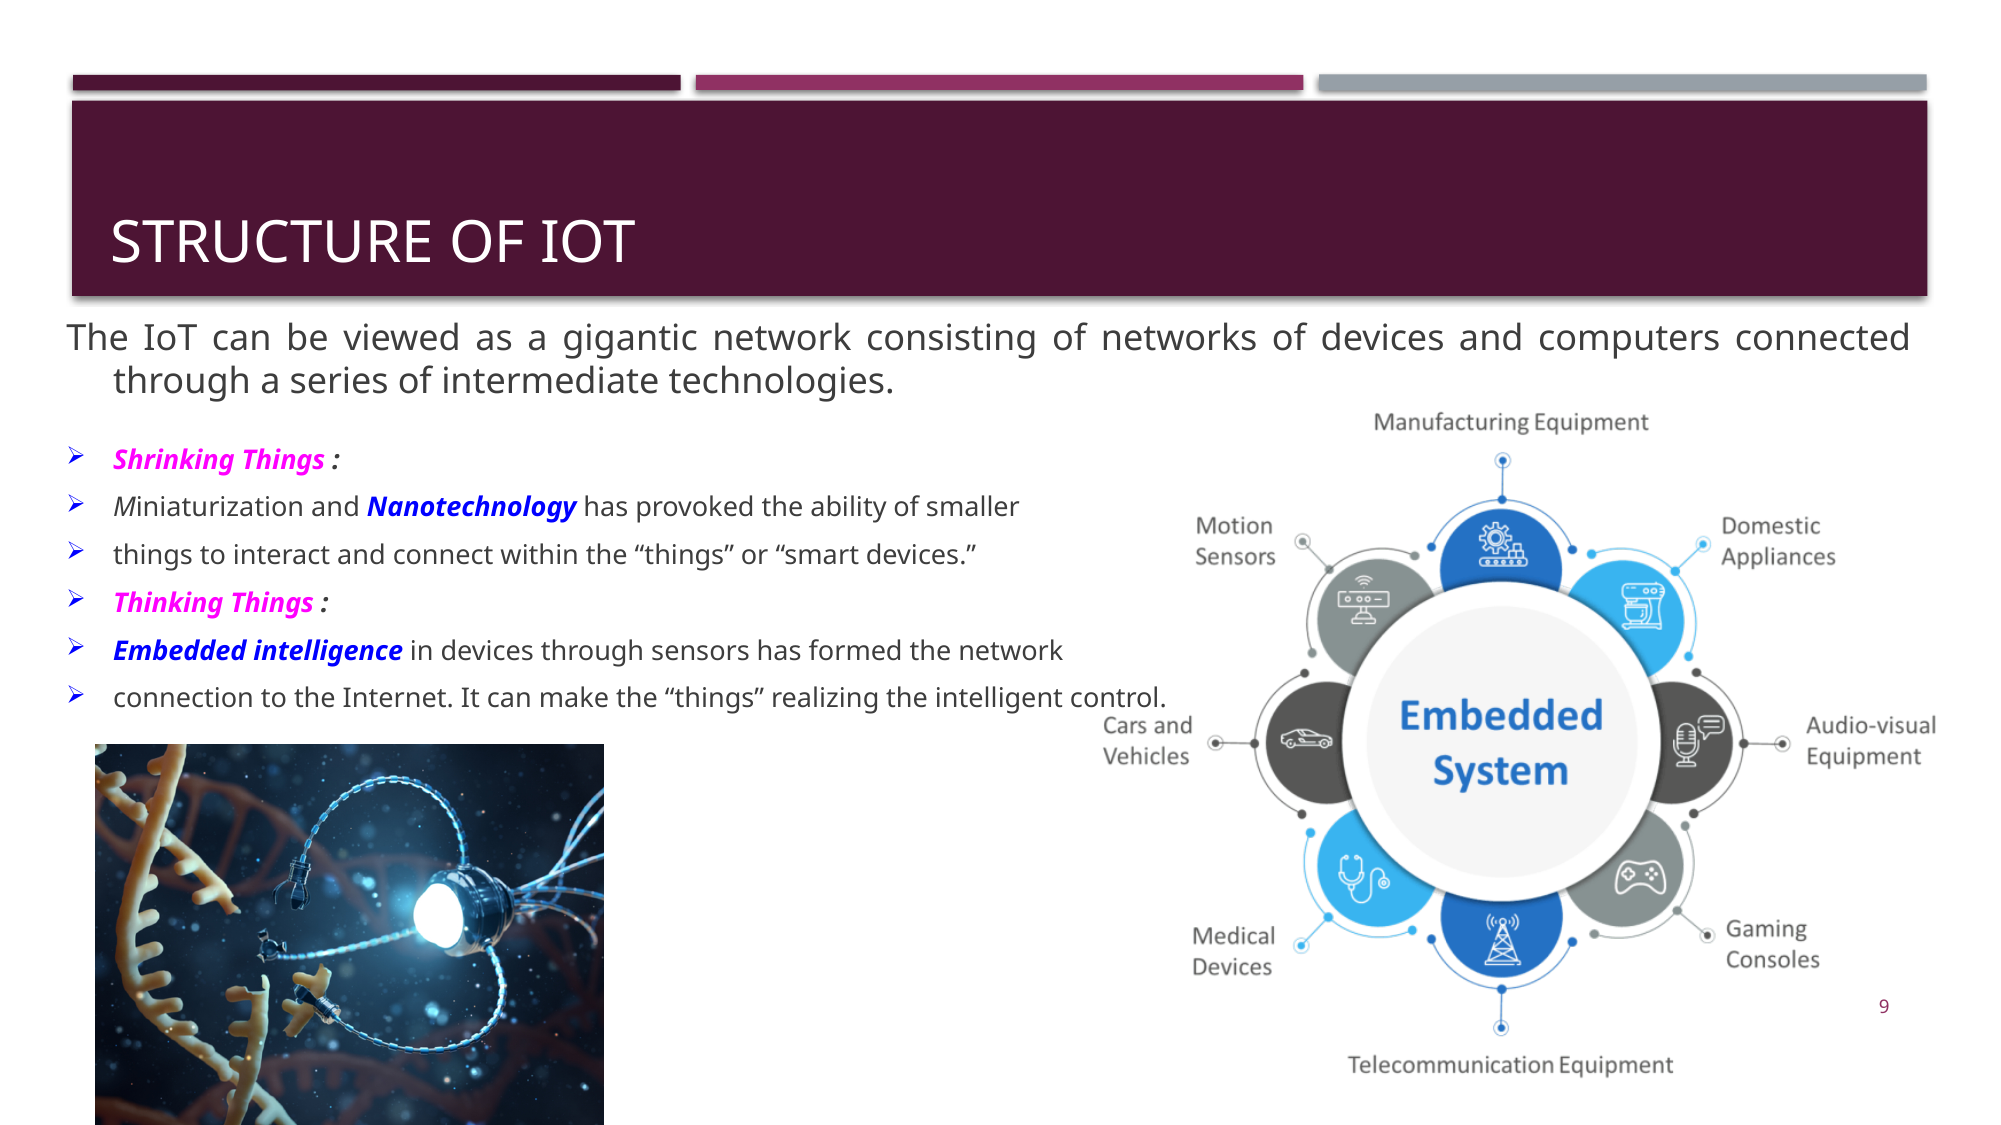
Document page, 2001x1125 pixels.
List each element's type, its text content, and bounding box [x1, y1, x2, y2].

title Structure of iot [95, 115, 1905, 282]
list The IoT can be viewed as a gigantic network consisting of networks of devices and computers connected through a series of intermediate technologies. Shrinking Things : Miniaturization and Nanotechnology has provoked the ability of smaller things to interact and connect within the “things” or “smart devices.” Thinking Things : Embedded intelligence in devices through sensors has formed the network connection to the Internet. It can make the “things” realizing the intelligent control. [51, 305, 1930, 723]
picture [94, 743, 605, 1125]
picture [1087, 397, 1969, 1097]
